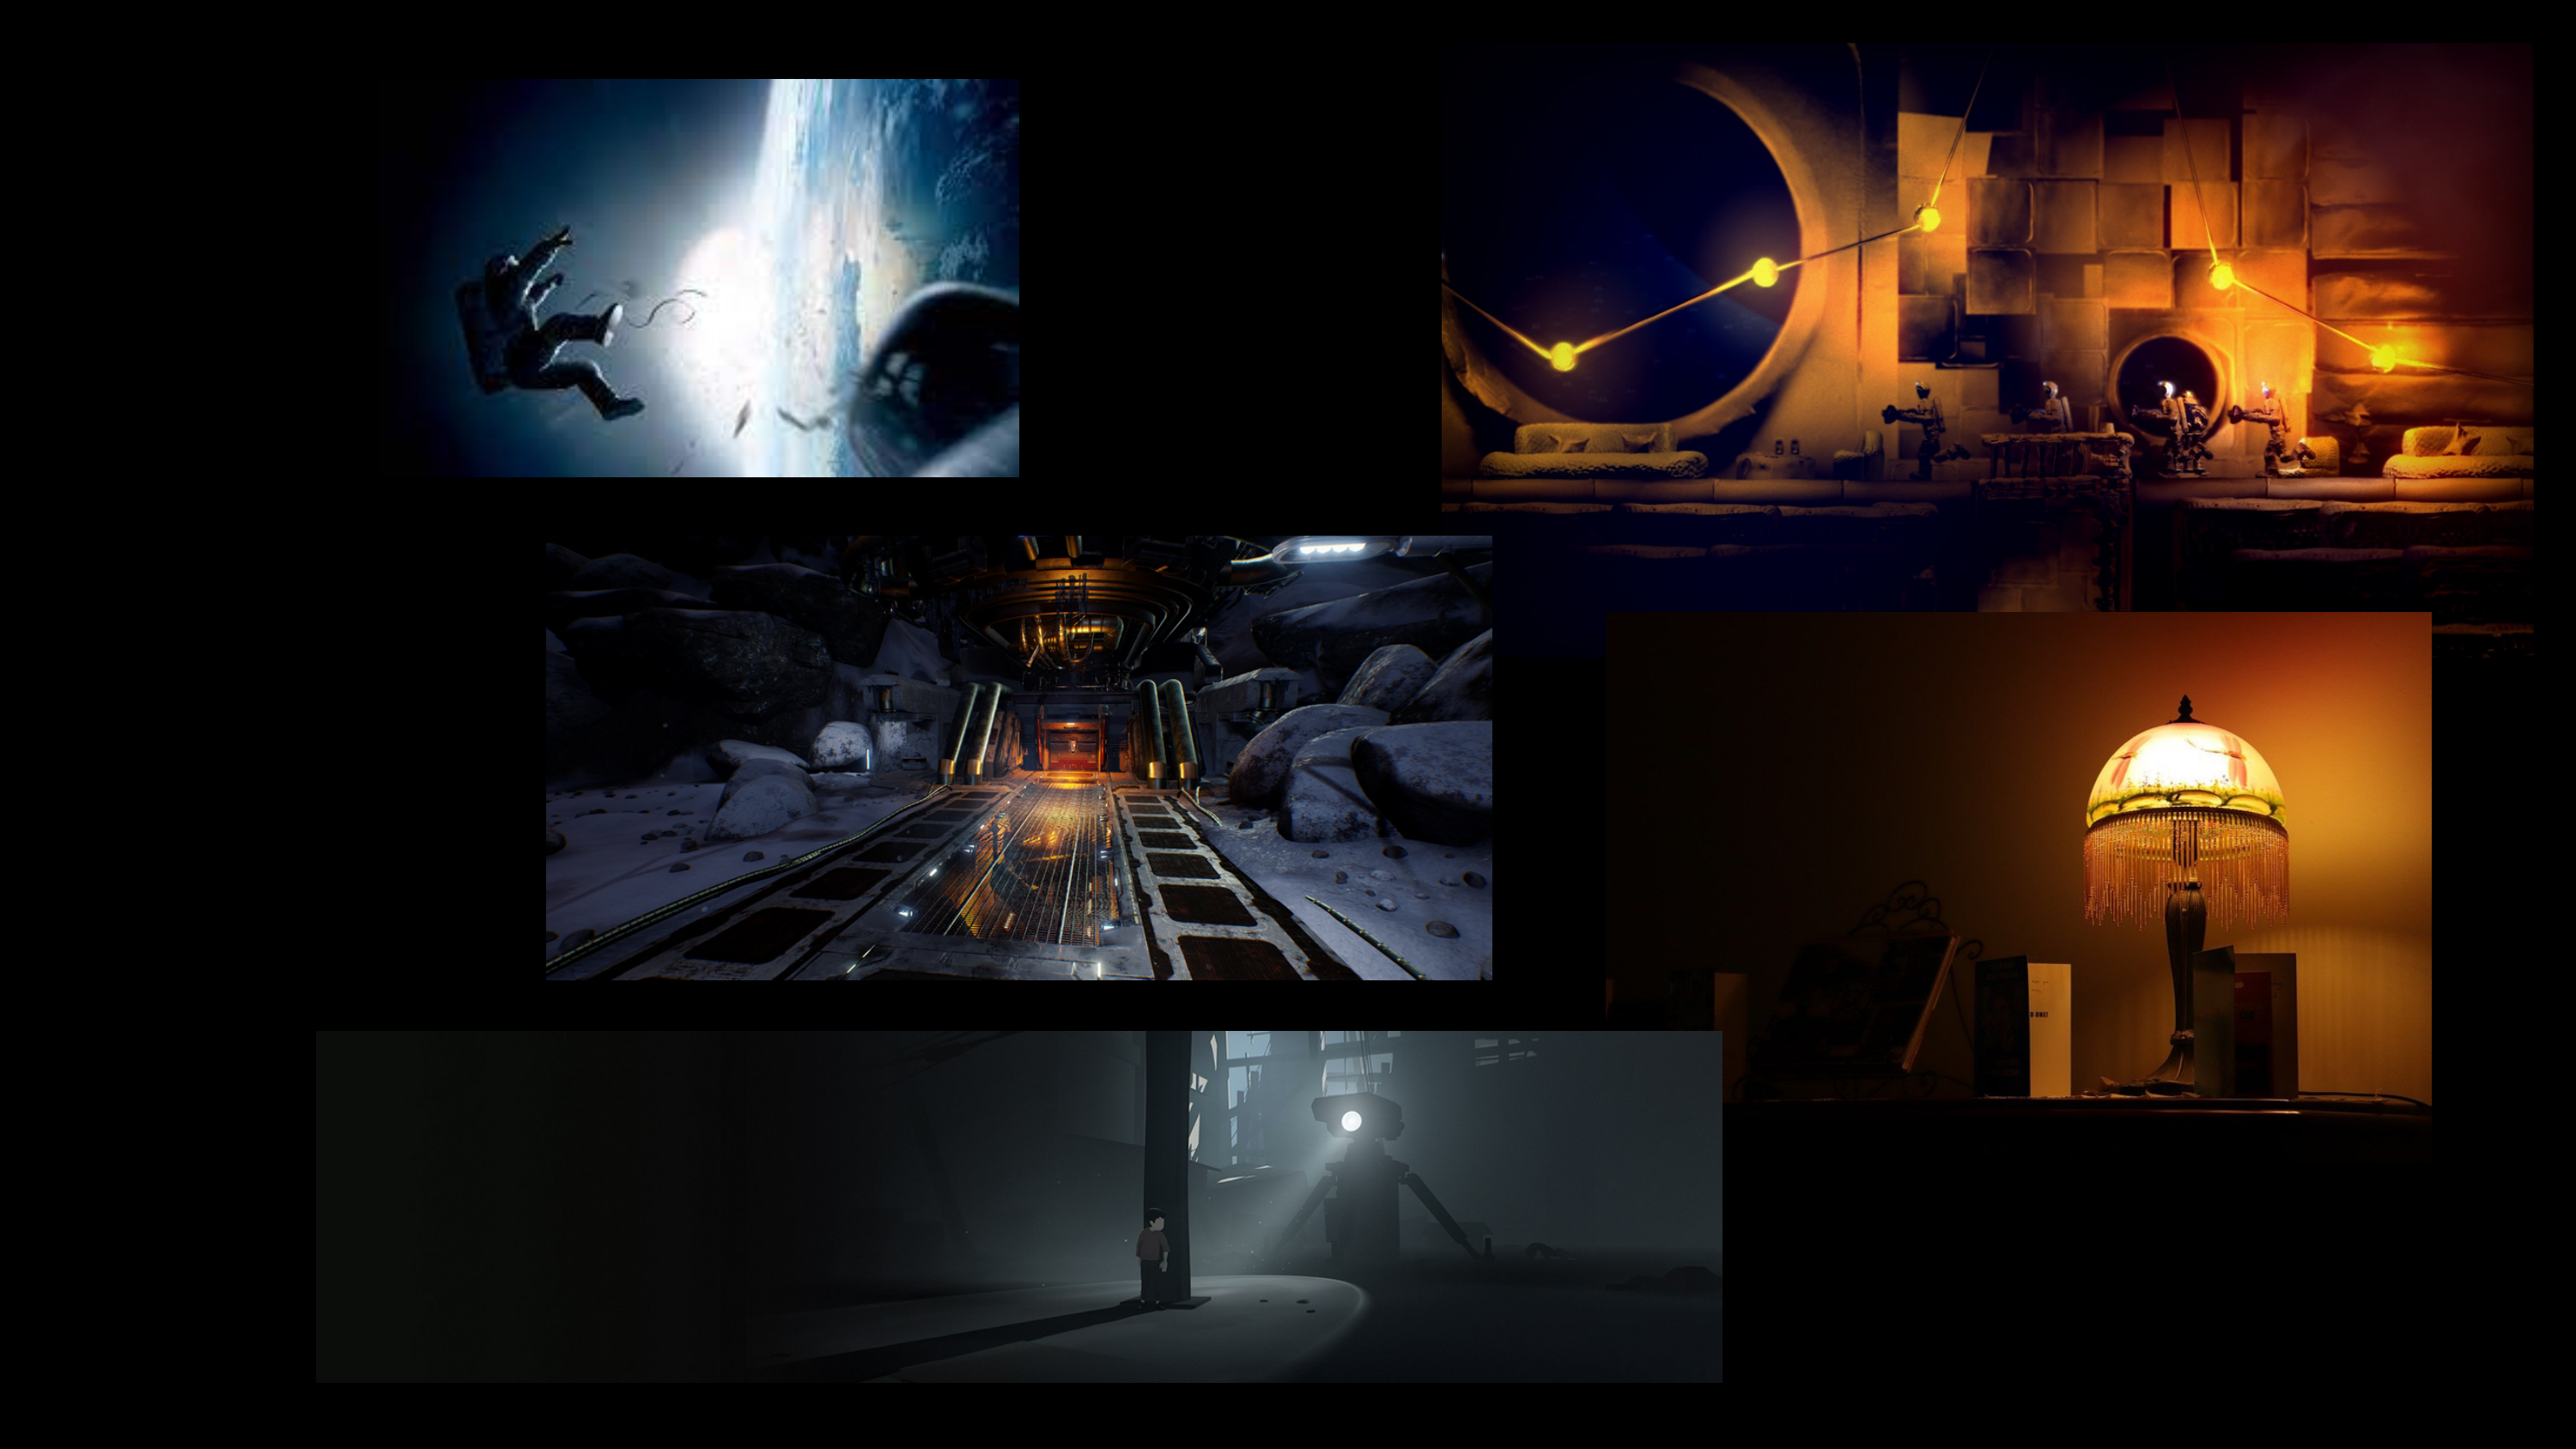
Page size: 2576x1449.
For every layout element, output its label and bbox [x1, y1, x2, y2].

picture [378, 79, 1020, 477]
picture [316, 43, 2534, 1383]
